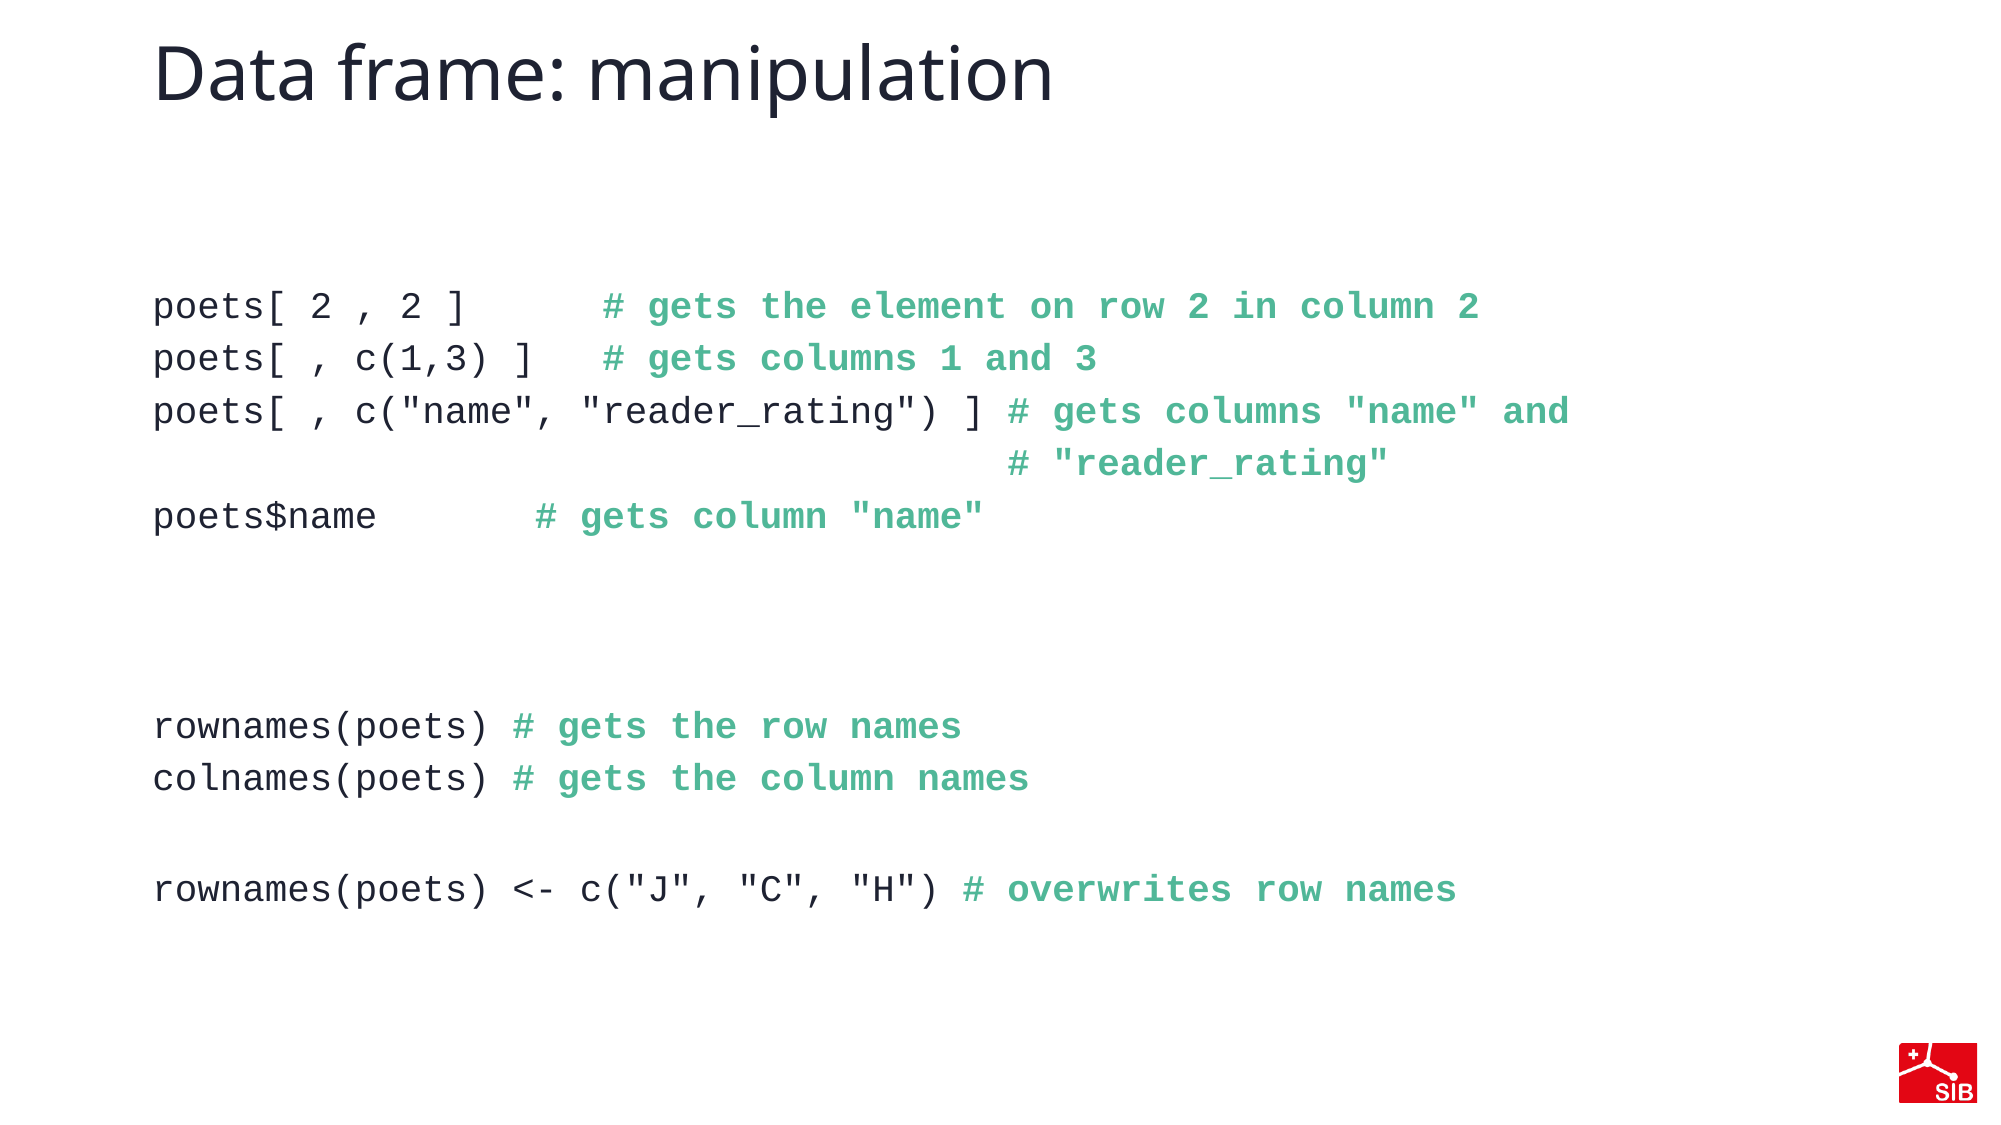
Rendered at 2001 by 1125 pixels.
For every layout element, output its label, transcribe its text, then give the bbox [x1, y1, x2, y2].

title Data frame: manipulation [137, 42, 1863, 117]
list poets[ 2 , 2 ] # gets the element on row 2 in column 2 poets[ , c(1,3) ] # gets columns 1 and 3 poets[ , c("name", "reader_rating") ] # gets columns "name" and # "reader_rating" poets$name # gets column "name" rownames(poets) # gets the row names colnames(poets) # gets the column names rownames(poets) <- c("J", "C", "H") # overwrites row names [137, 273, 1863, 1013]
